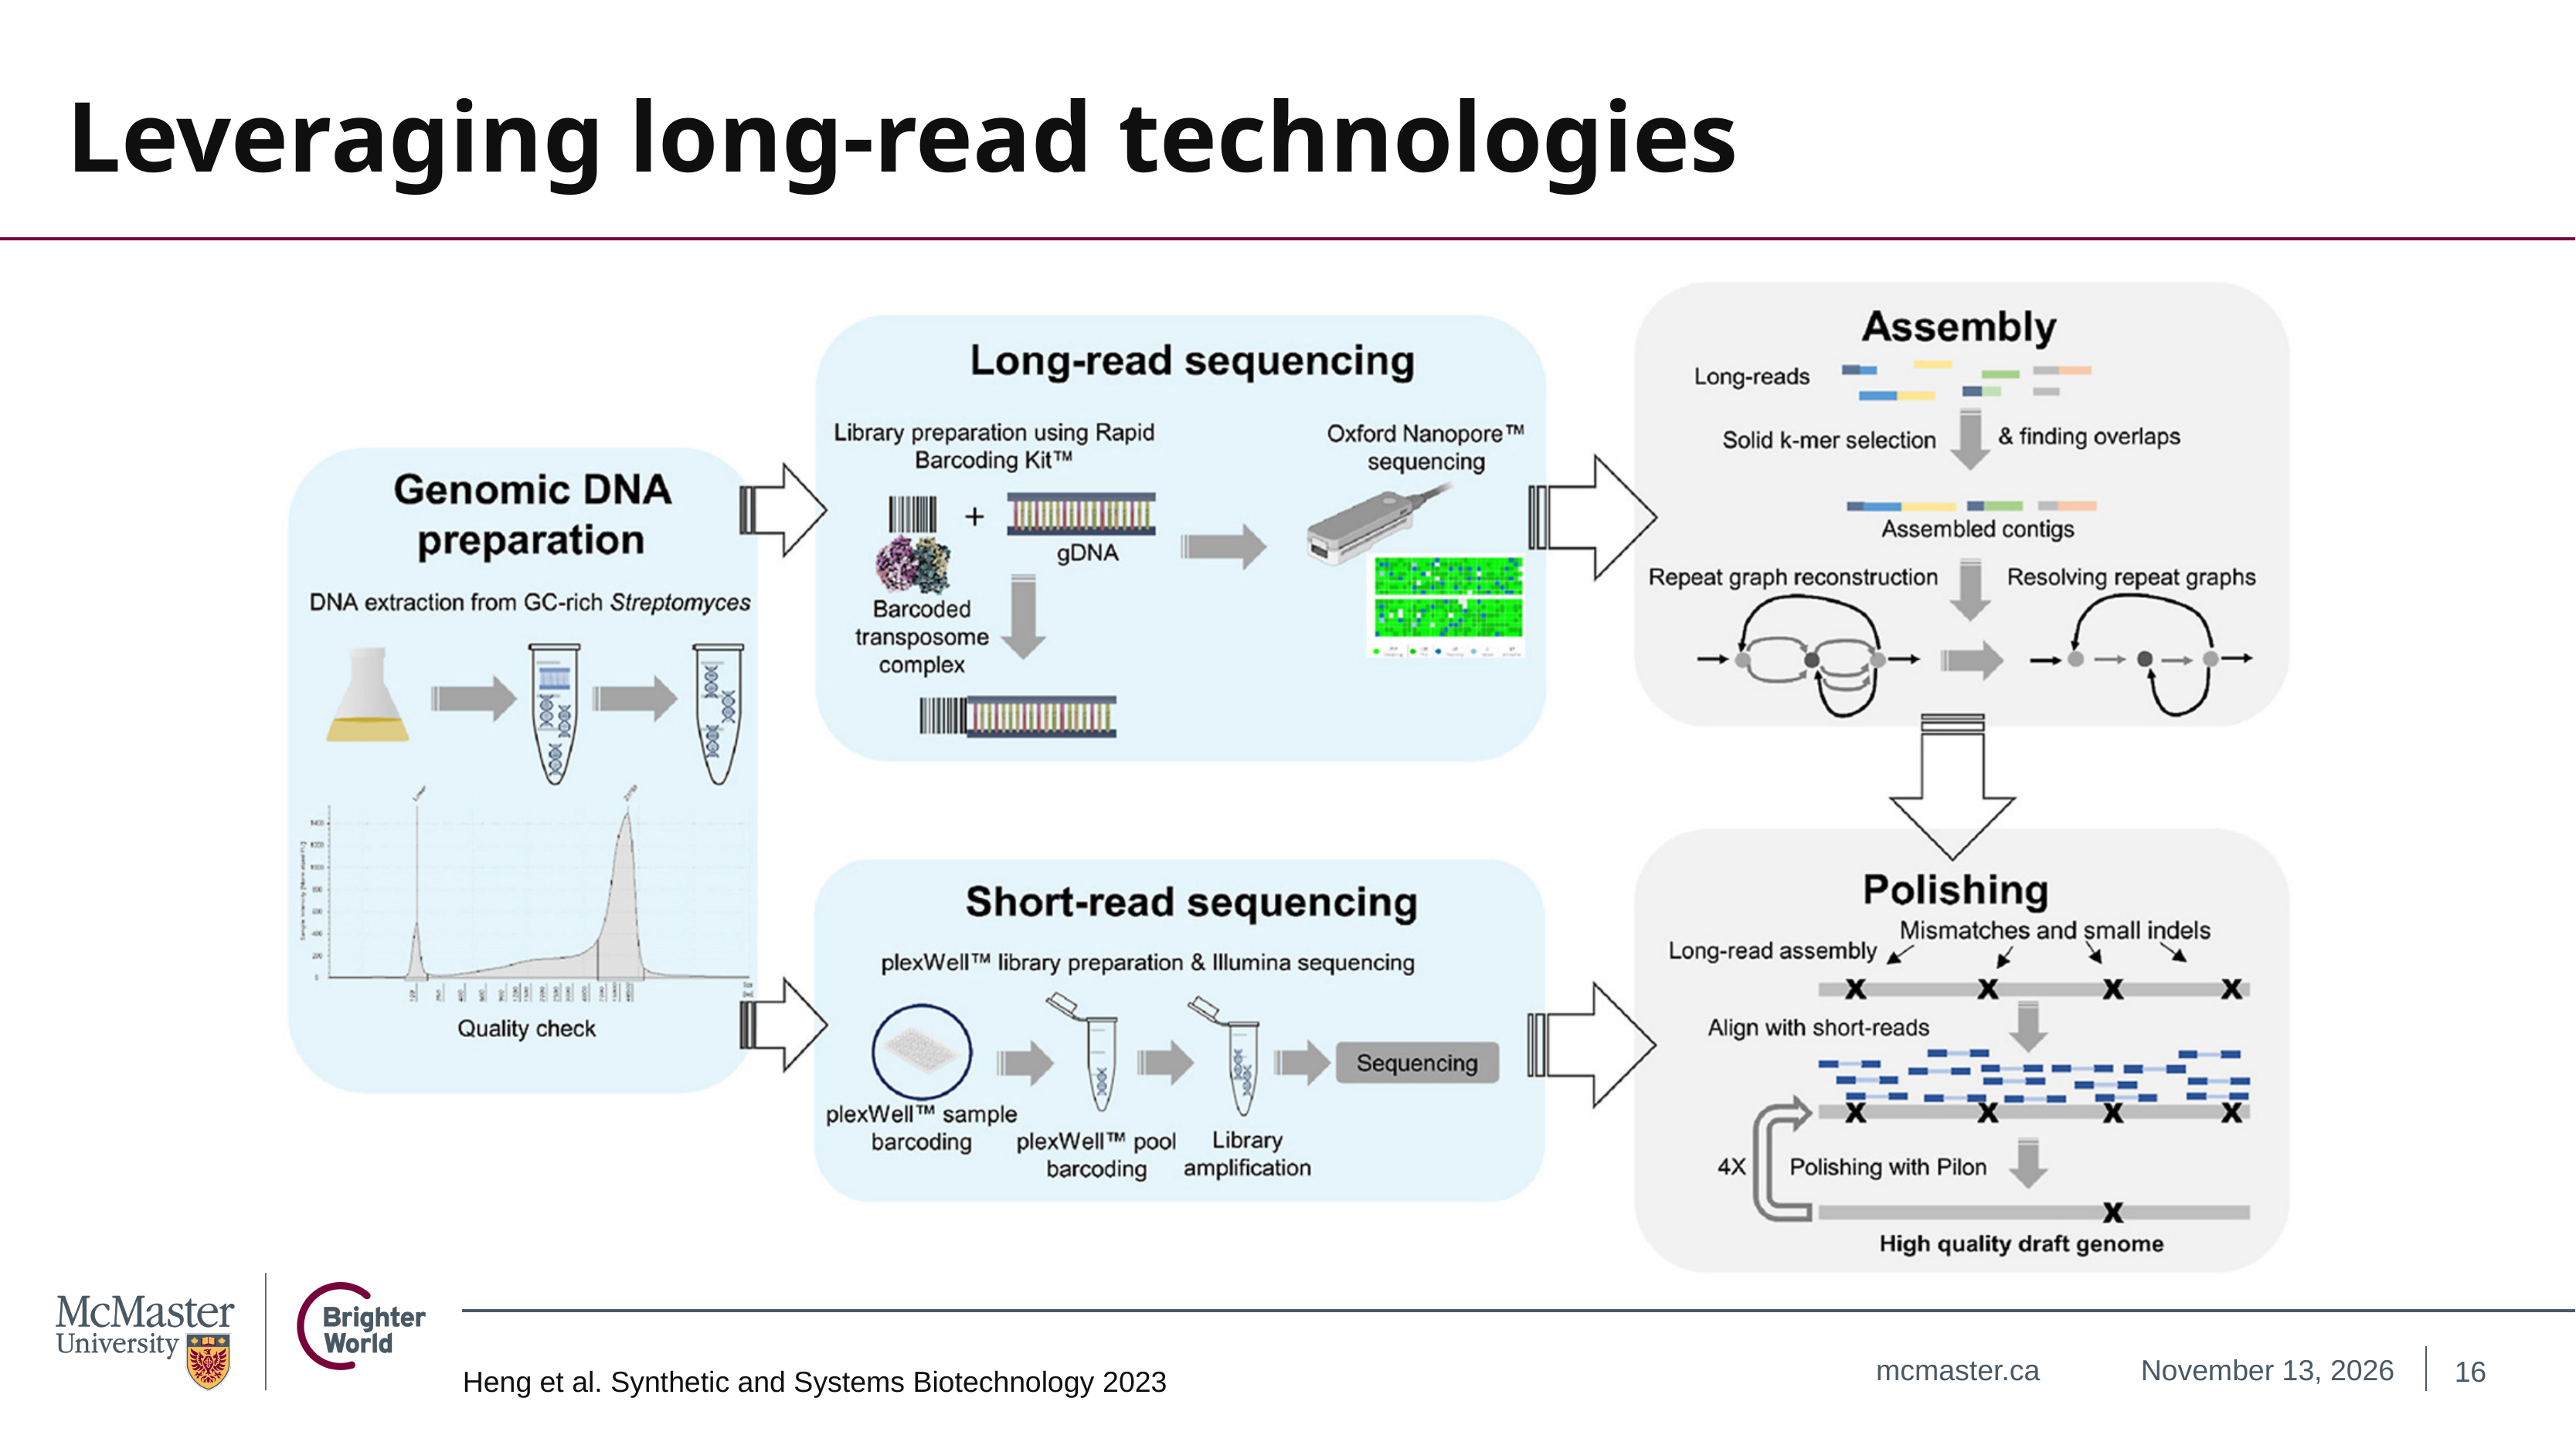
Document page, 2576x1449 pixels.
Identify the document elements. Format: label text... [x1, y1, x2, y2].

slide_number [2080, 1346, 2407, 1391]
title Leveraging long-read technologies [55, 58, 2520, 152]
text_box Heng et al. Synthetic and Systems Biotechnology 2023 [451, 1357, 1179, 1403]
picture [56, 277, 2294, 1391]
slide_number 16 [2442, 1346, 2540, 1395]
